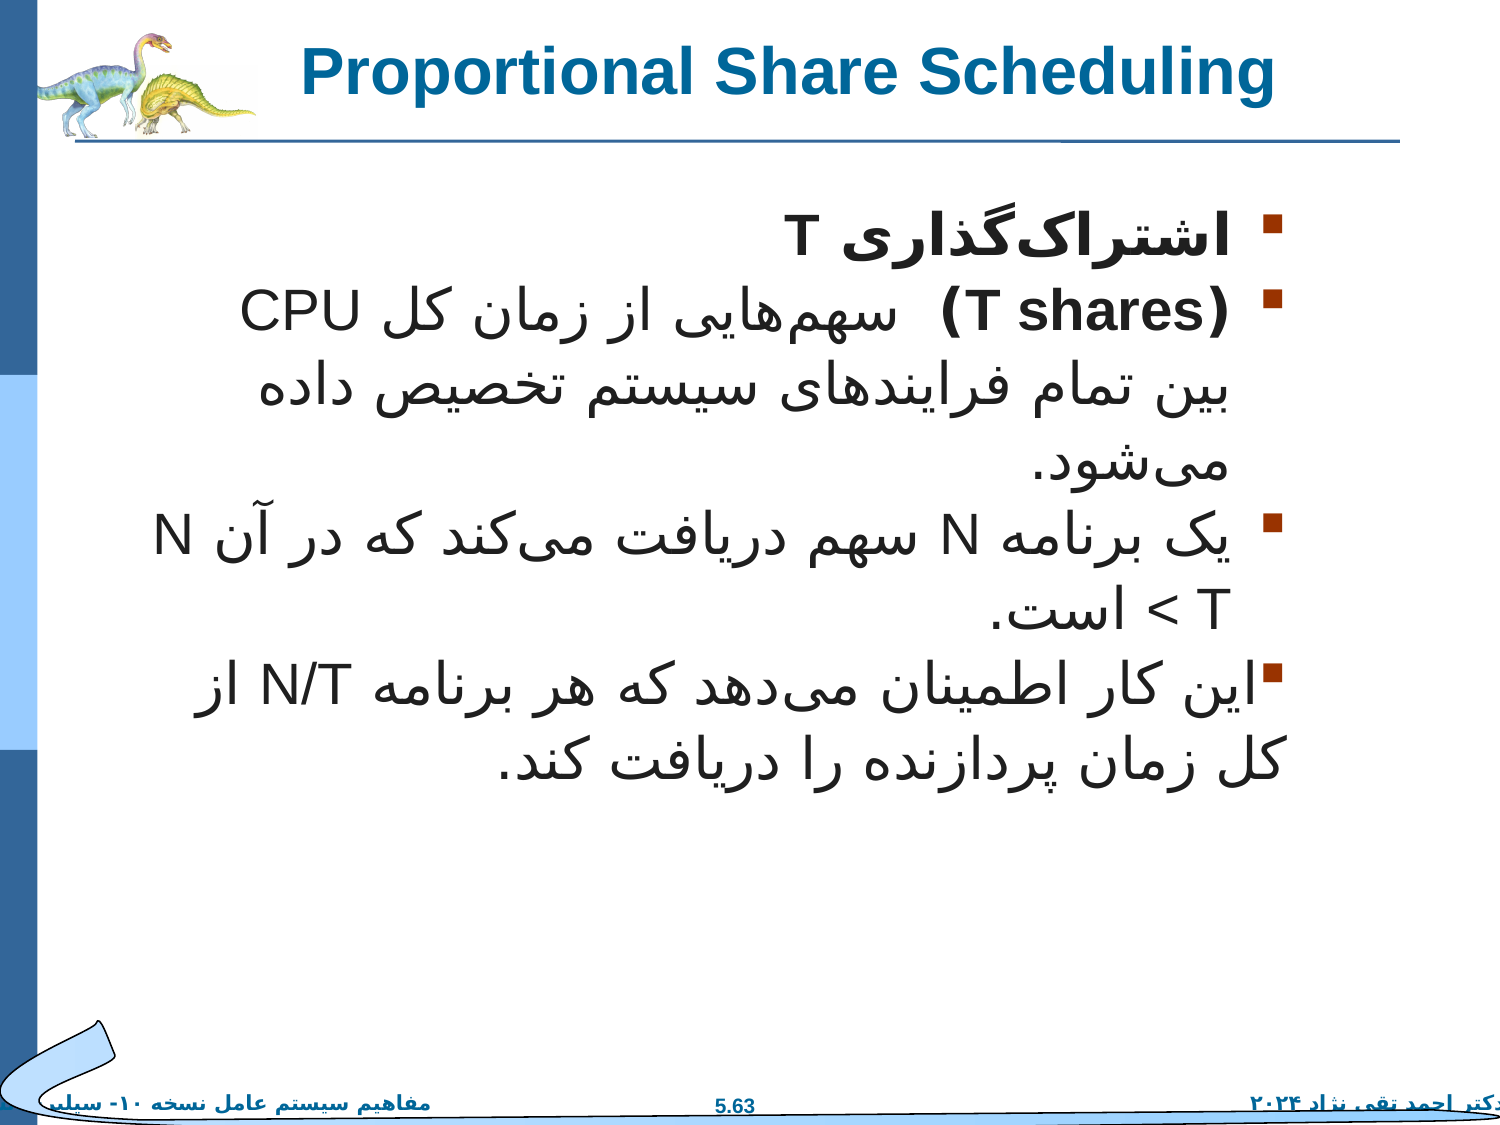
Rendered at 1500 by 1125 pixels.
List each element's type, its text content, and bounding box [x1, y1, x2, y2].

list اشتراک‌گذاری T (T shares) سهم‌هایی از زمان کل CPU بین تمام فرایندهای سیستم تخصیص داده می‌شود. یک برنامه N سهم دریافت می‌کند که در آن N < T است. این کار اطمینان می‌دهد که هر برنامه N/T از کل زمان پردازنده را دریافت کند. [133, 184, 1304, 914]
title Proportional Share Scheduling [153, 21, 1425, 116]
picture [38, 20, 258, 151]
